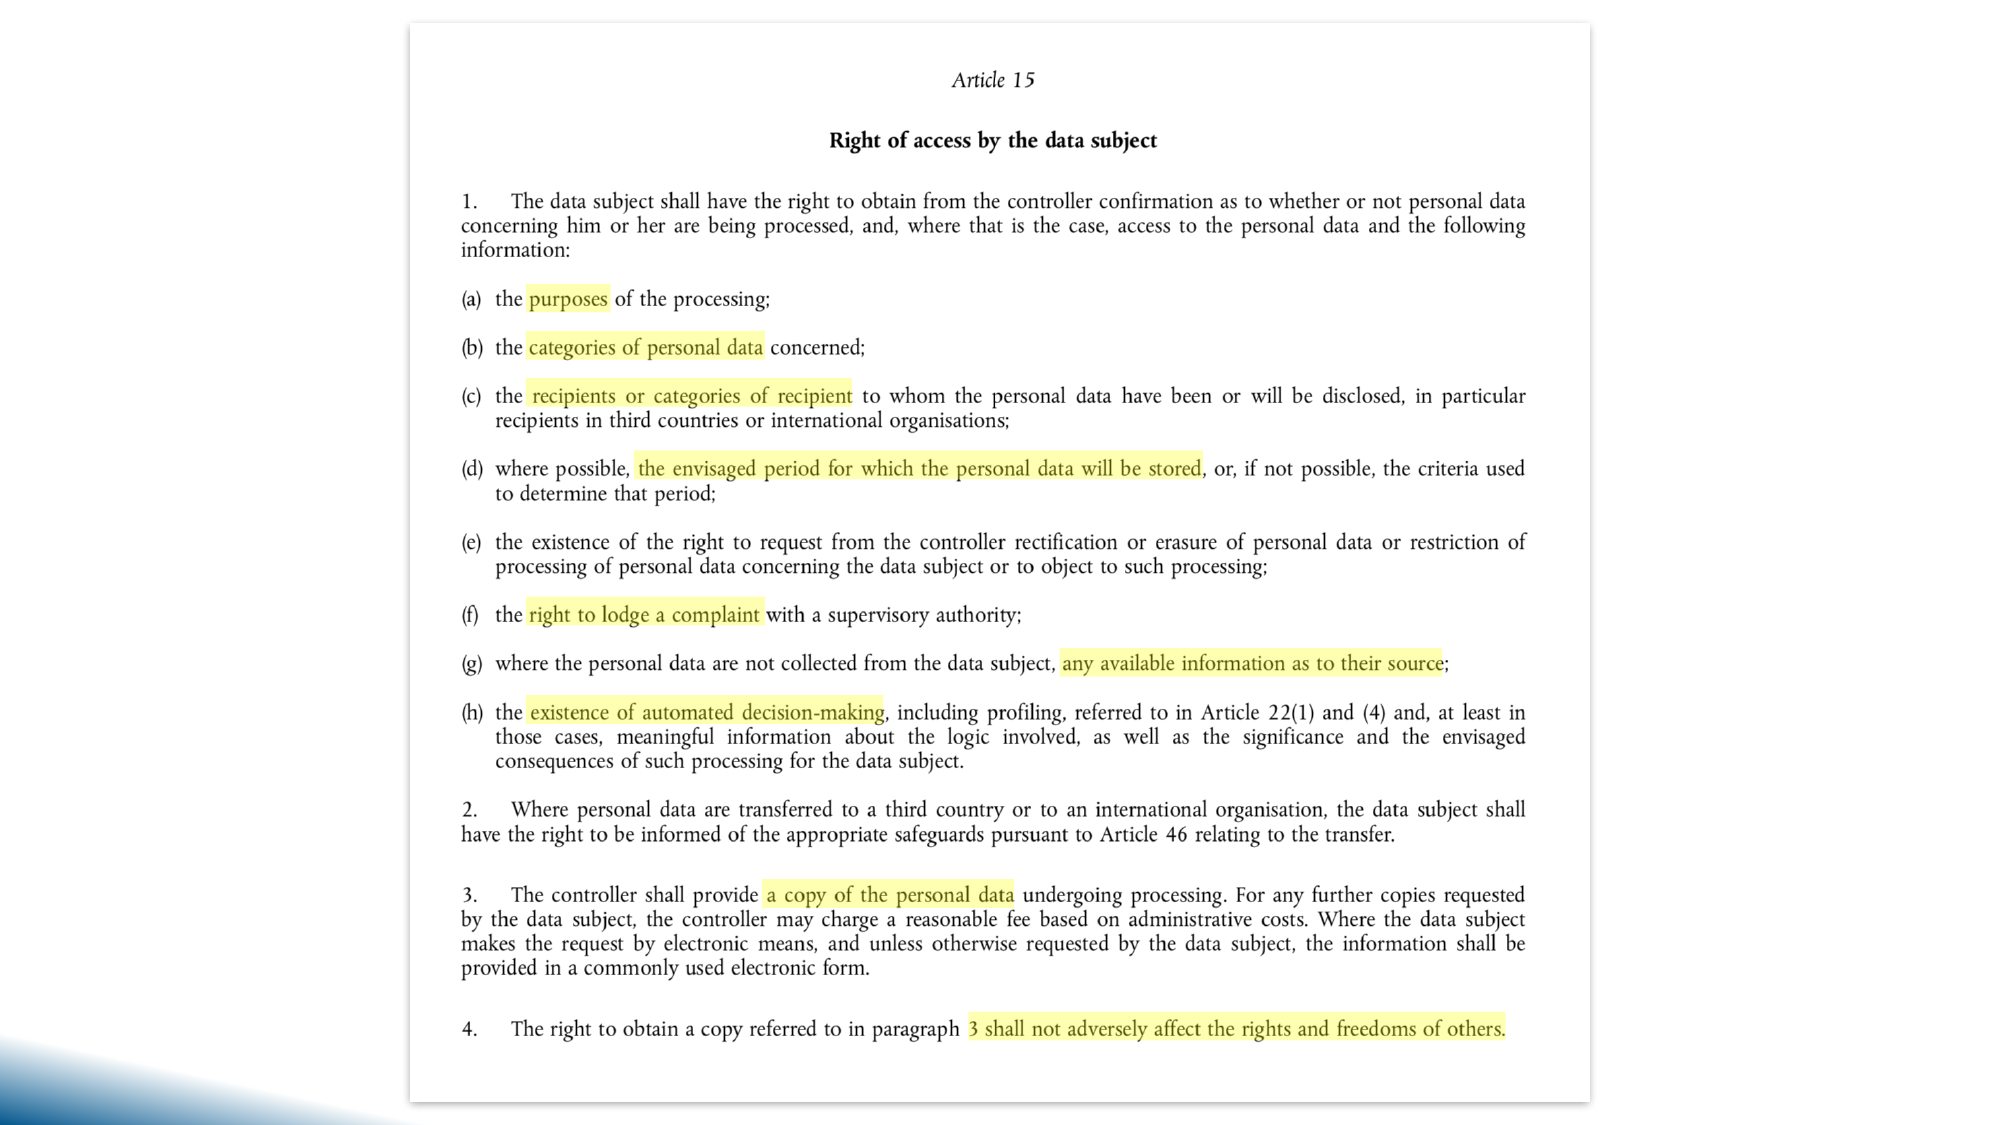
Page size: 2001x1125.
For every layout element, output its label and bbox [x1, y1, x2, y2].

picture [441, 54, 1559, 1071]
